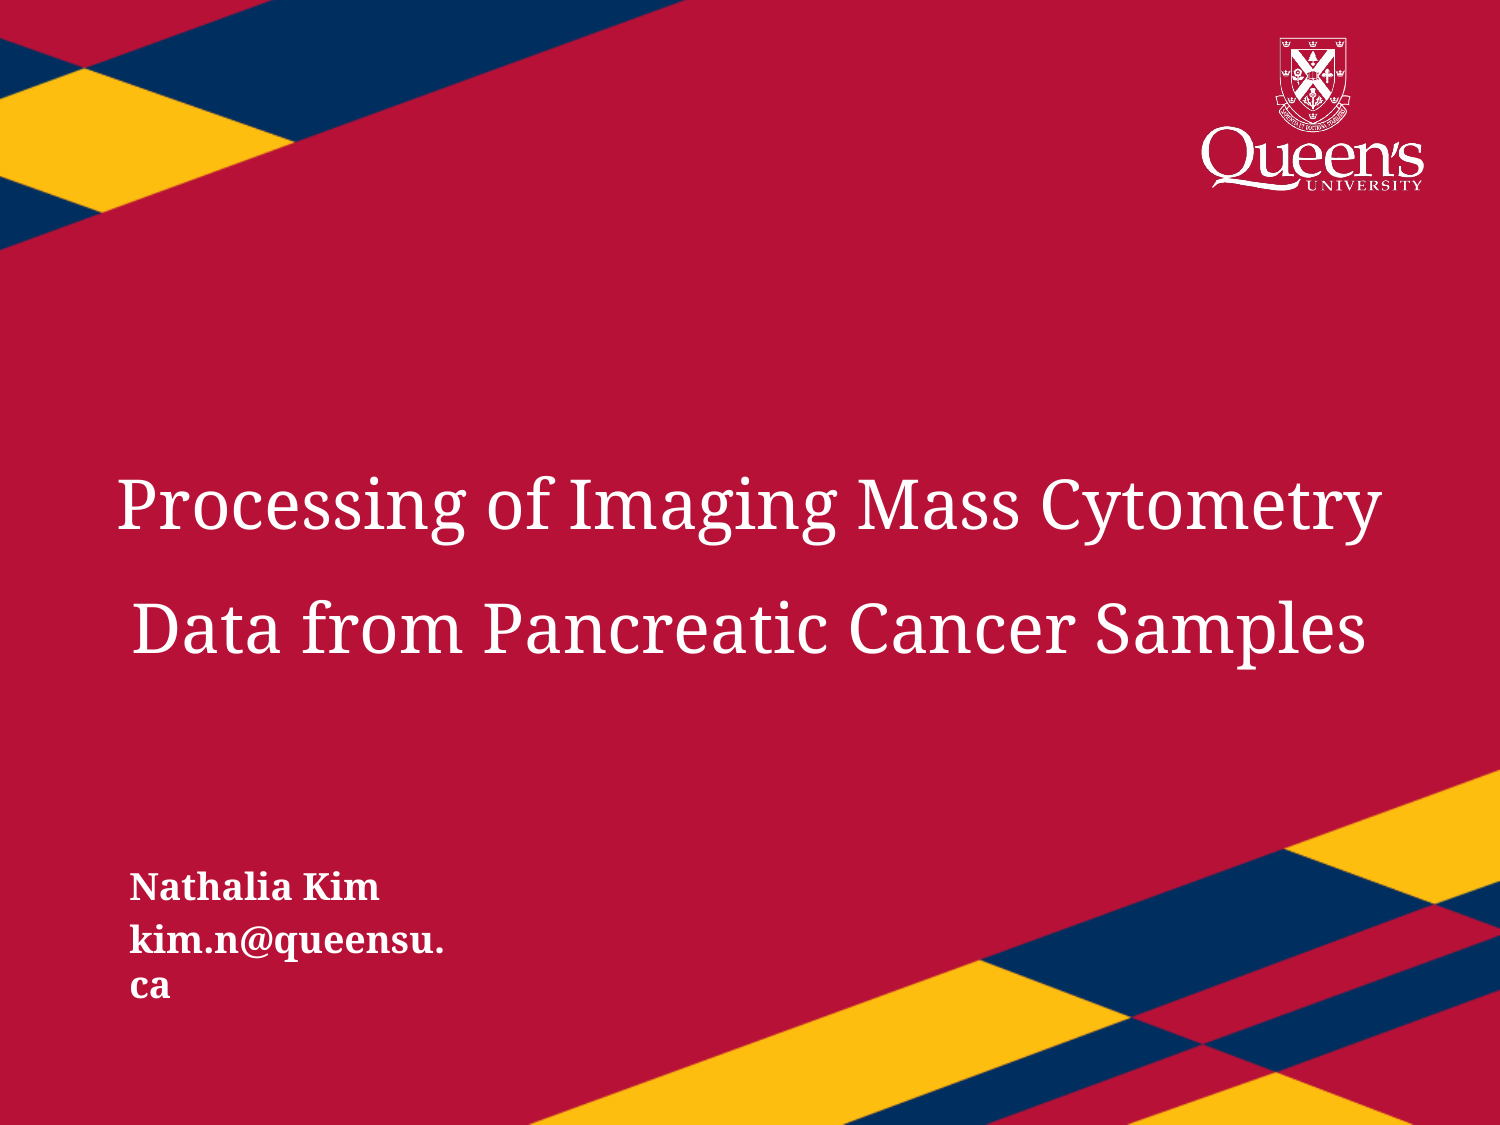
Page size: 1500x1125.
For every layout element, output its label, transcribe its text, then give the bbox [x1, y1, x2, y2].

subtitle Nathalia Kim kim.n@queensu.ca [129, 863, 479, 997]
title Processing of Imaging Mass Cytometry Data from Pancreatic Cancer Samples [112, 418, 1388, 707]
picture [0, 0, 1500, 1125]
